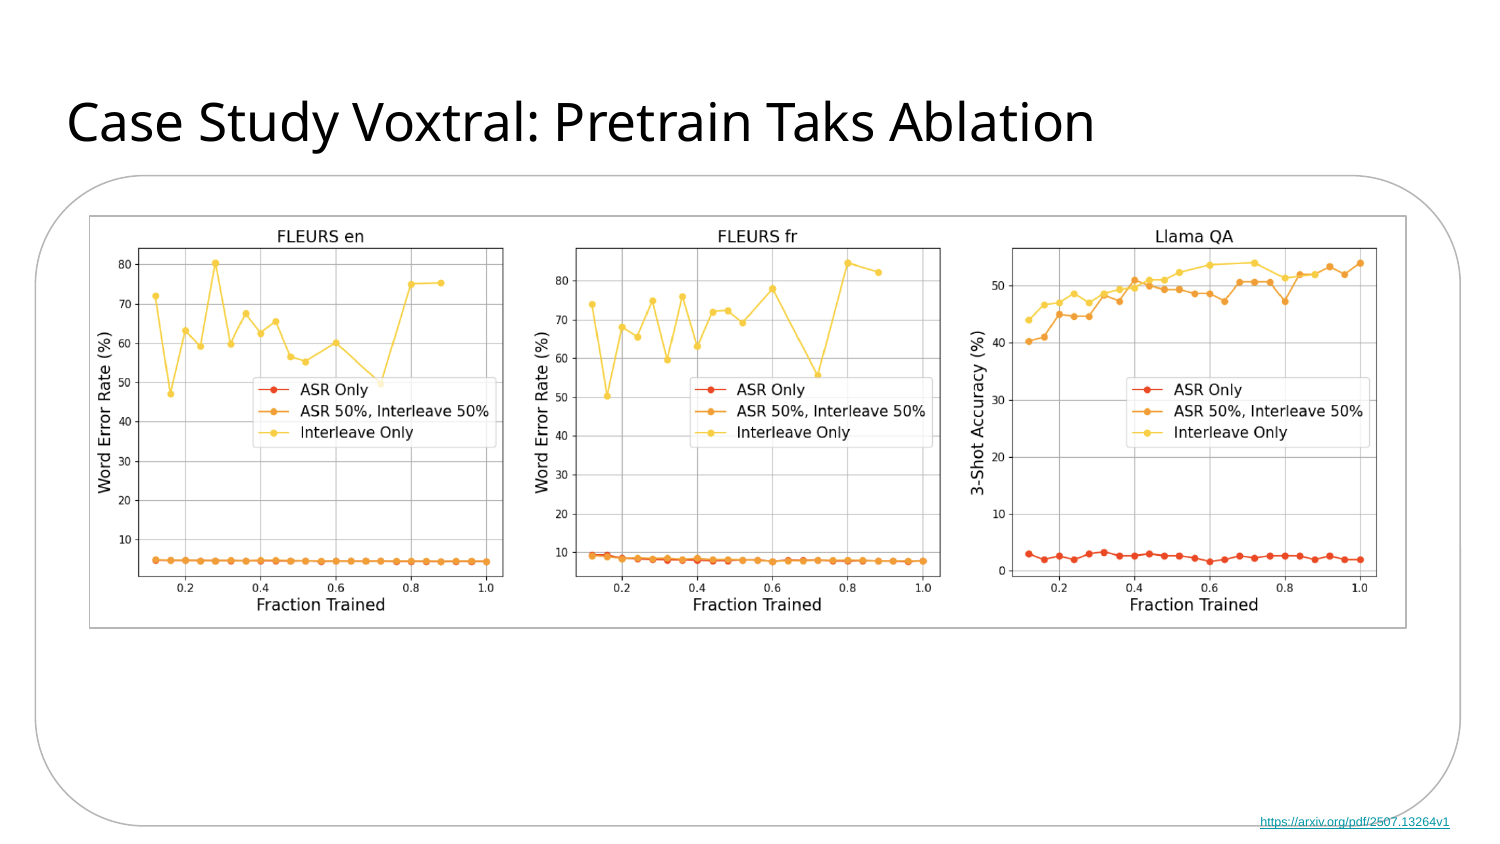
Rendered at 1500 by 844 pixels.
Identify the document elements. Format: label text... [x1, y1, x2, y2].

title Case Study Voxtral: Pretrain Taks Ablation [51, 72, 1449, 167]
text_box https://arxiv.org/pdf/2507.13264v1 [1245, 800, 1476, 828]
picture [90, 216, 1406, 628]
text_box [35, 175, 1461, 826]
